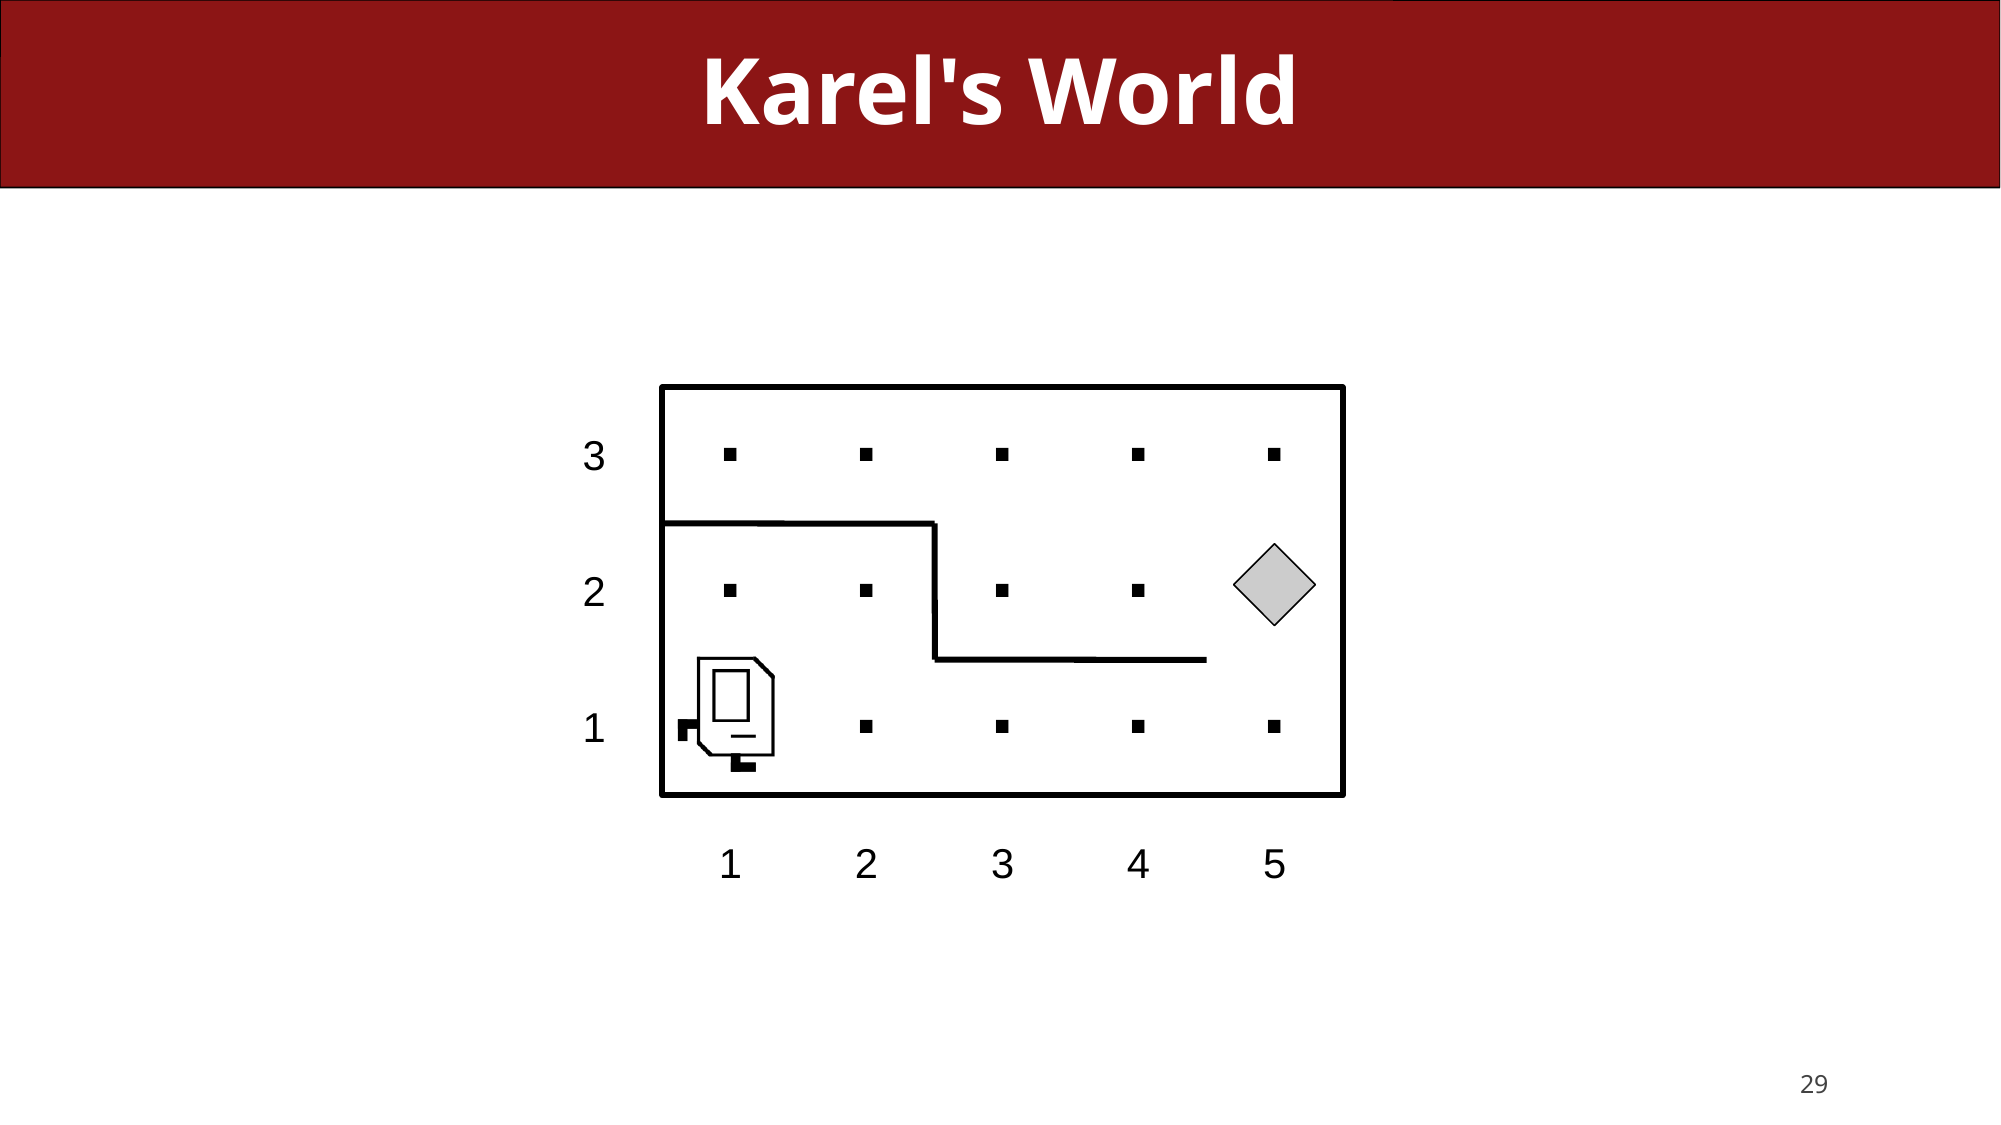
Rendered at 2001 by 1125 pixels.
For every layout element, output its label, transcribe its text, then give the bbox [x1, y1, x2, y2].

text_box 5 [1206, 796, 1343, 932]
text_box 2 [798, 796, 934, 932]
title Karel's World [324, 0, 1676, 188]
text_box 3 [526, 387, 662, 524]
text_box 2 [526, 524, 662, 660]
text_box [662, 387, 1343, 796]
picture [675, 656, 781, 777]
text_box 1 [526, 660, 662, 796]
text_box 4 [1070, 796, 1206, 932]
text_box 3 [934, 796, 1070, 932]
text_box 1 [662, 796, 798, 932]
